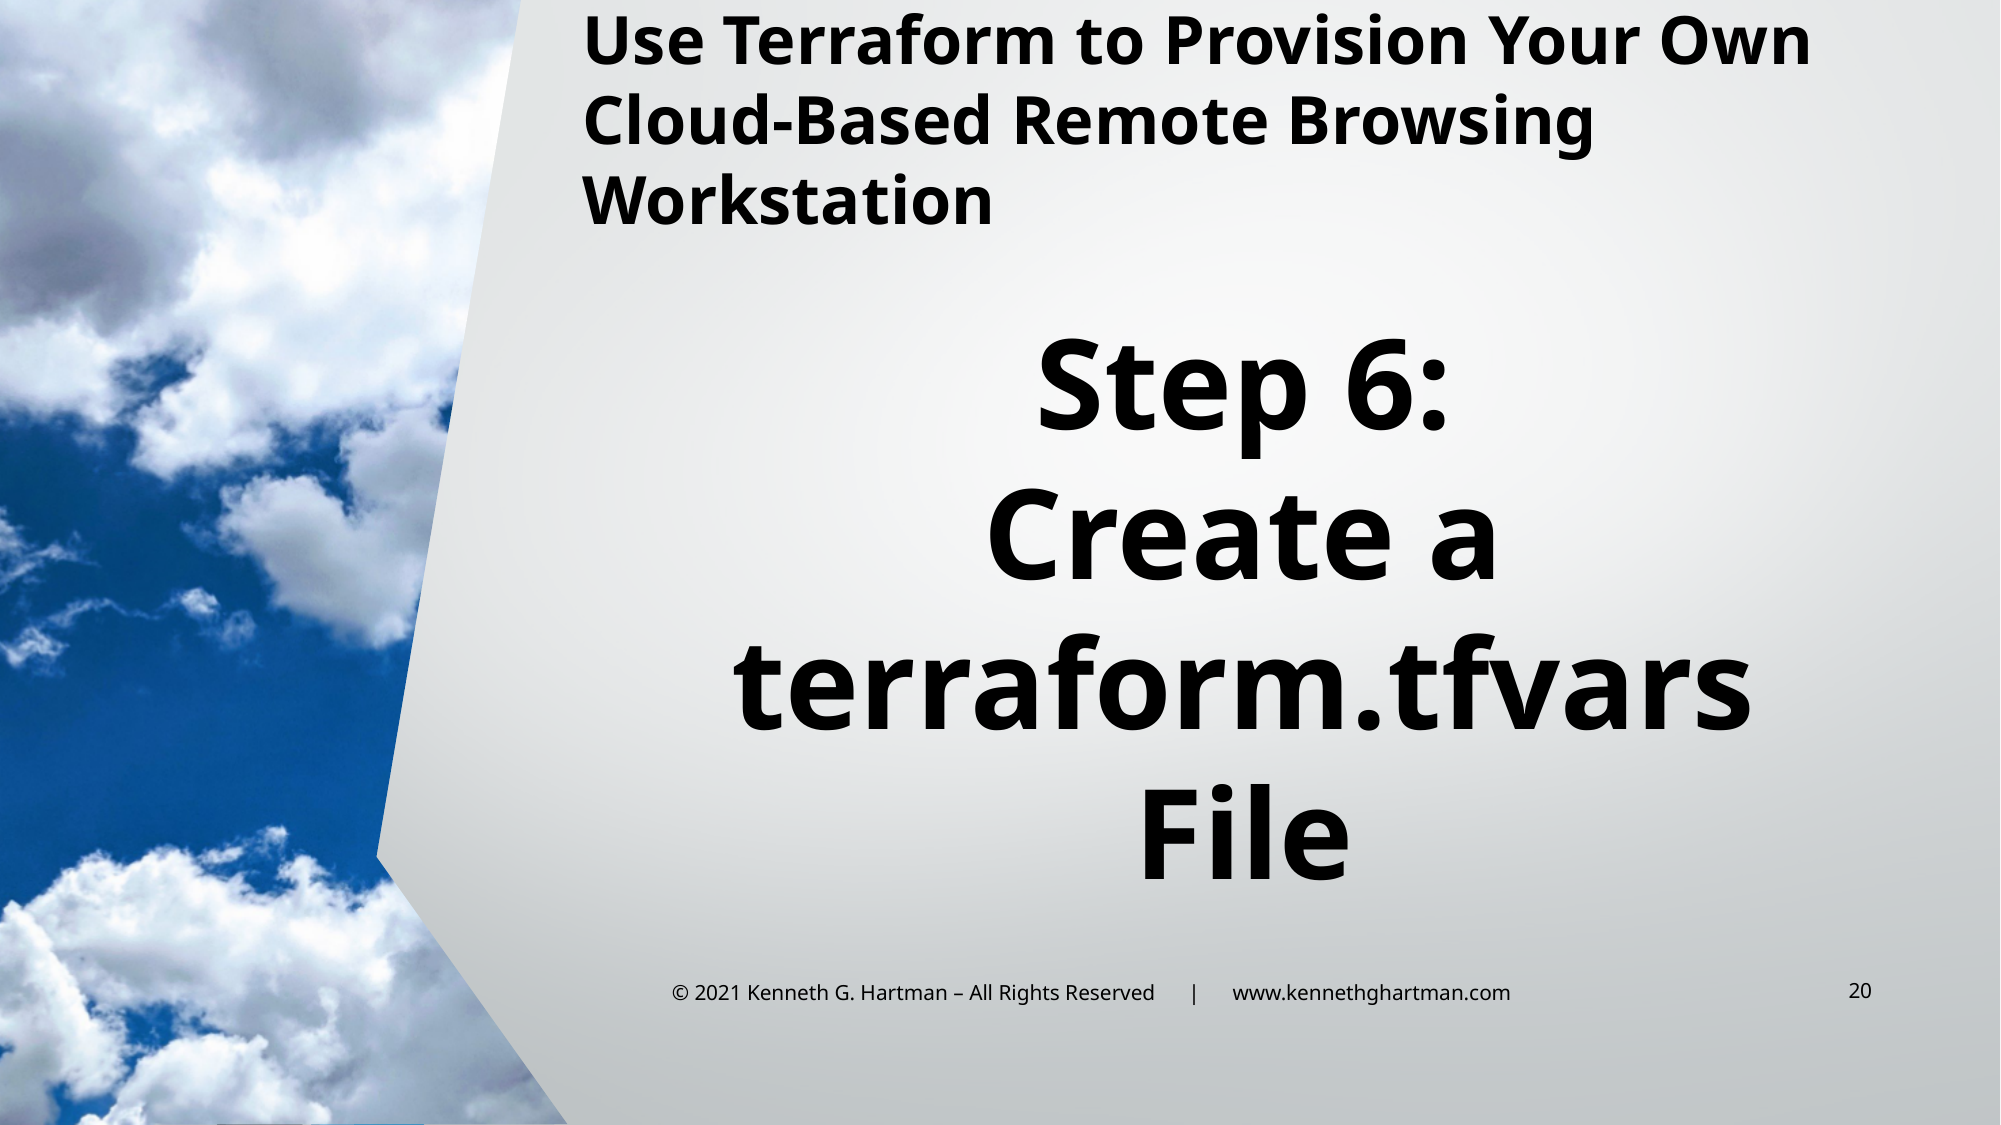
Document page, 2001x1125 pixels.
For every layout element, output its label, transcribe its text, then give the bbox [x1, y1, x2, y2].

footer © 2021 Kenneth G. Hartman – All Rights Reserved | www.kennethghartman.com [656, 962, 1819, 1023]
picture [0, 0, 568, 1125]
text_box Use Terraform to Provision Your Own Cloud-Based Remote Browsing Workstation [568, 27, 1909, 210]
text_box Step 6: Create a terraform.tfvars File [621, 297, 1867, 913]
slide_number 20 [1819, 962, 1887, 1023]
